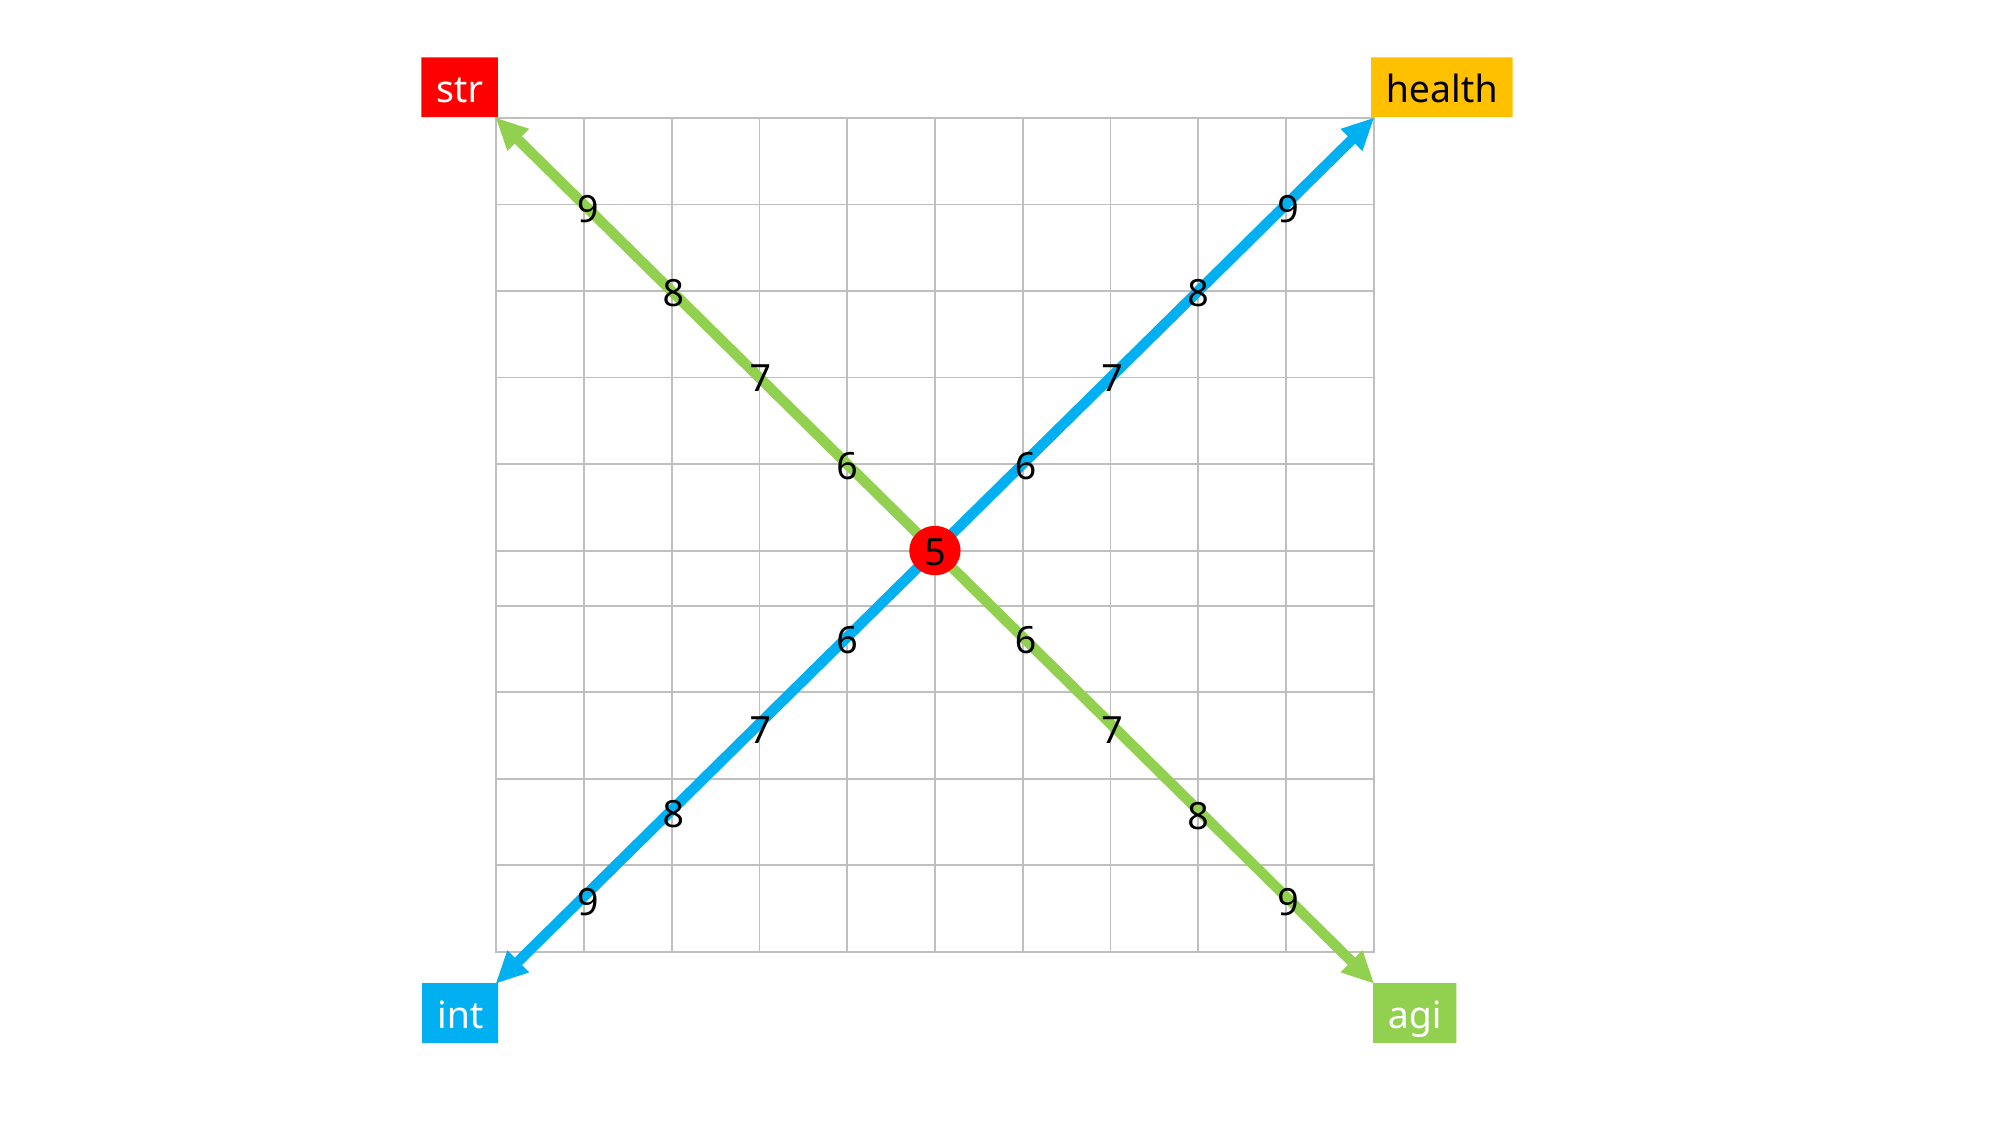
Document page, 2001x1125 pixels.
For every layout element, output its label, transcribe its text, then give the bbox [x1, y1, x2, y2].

text_box int [422, 983, 499, 1043]
text_box health [1371, 57, 1513, 118]
text_box str [421, 57, 498, 118]
text_box agi [1373, 983, 1457, 1043]
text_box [496, 117, 1374, 984]
